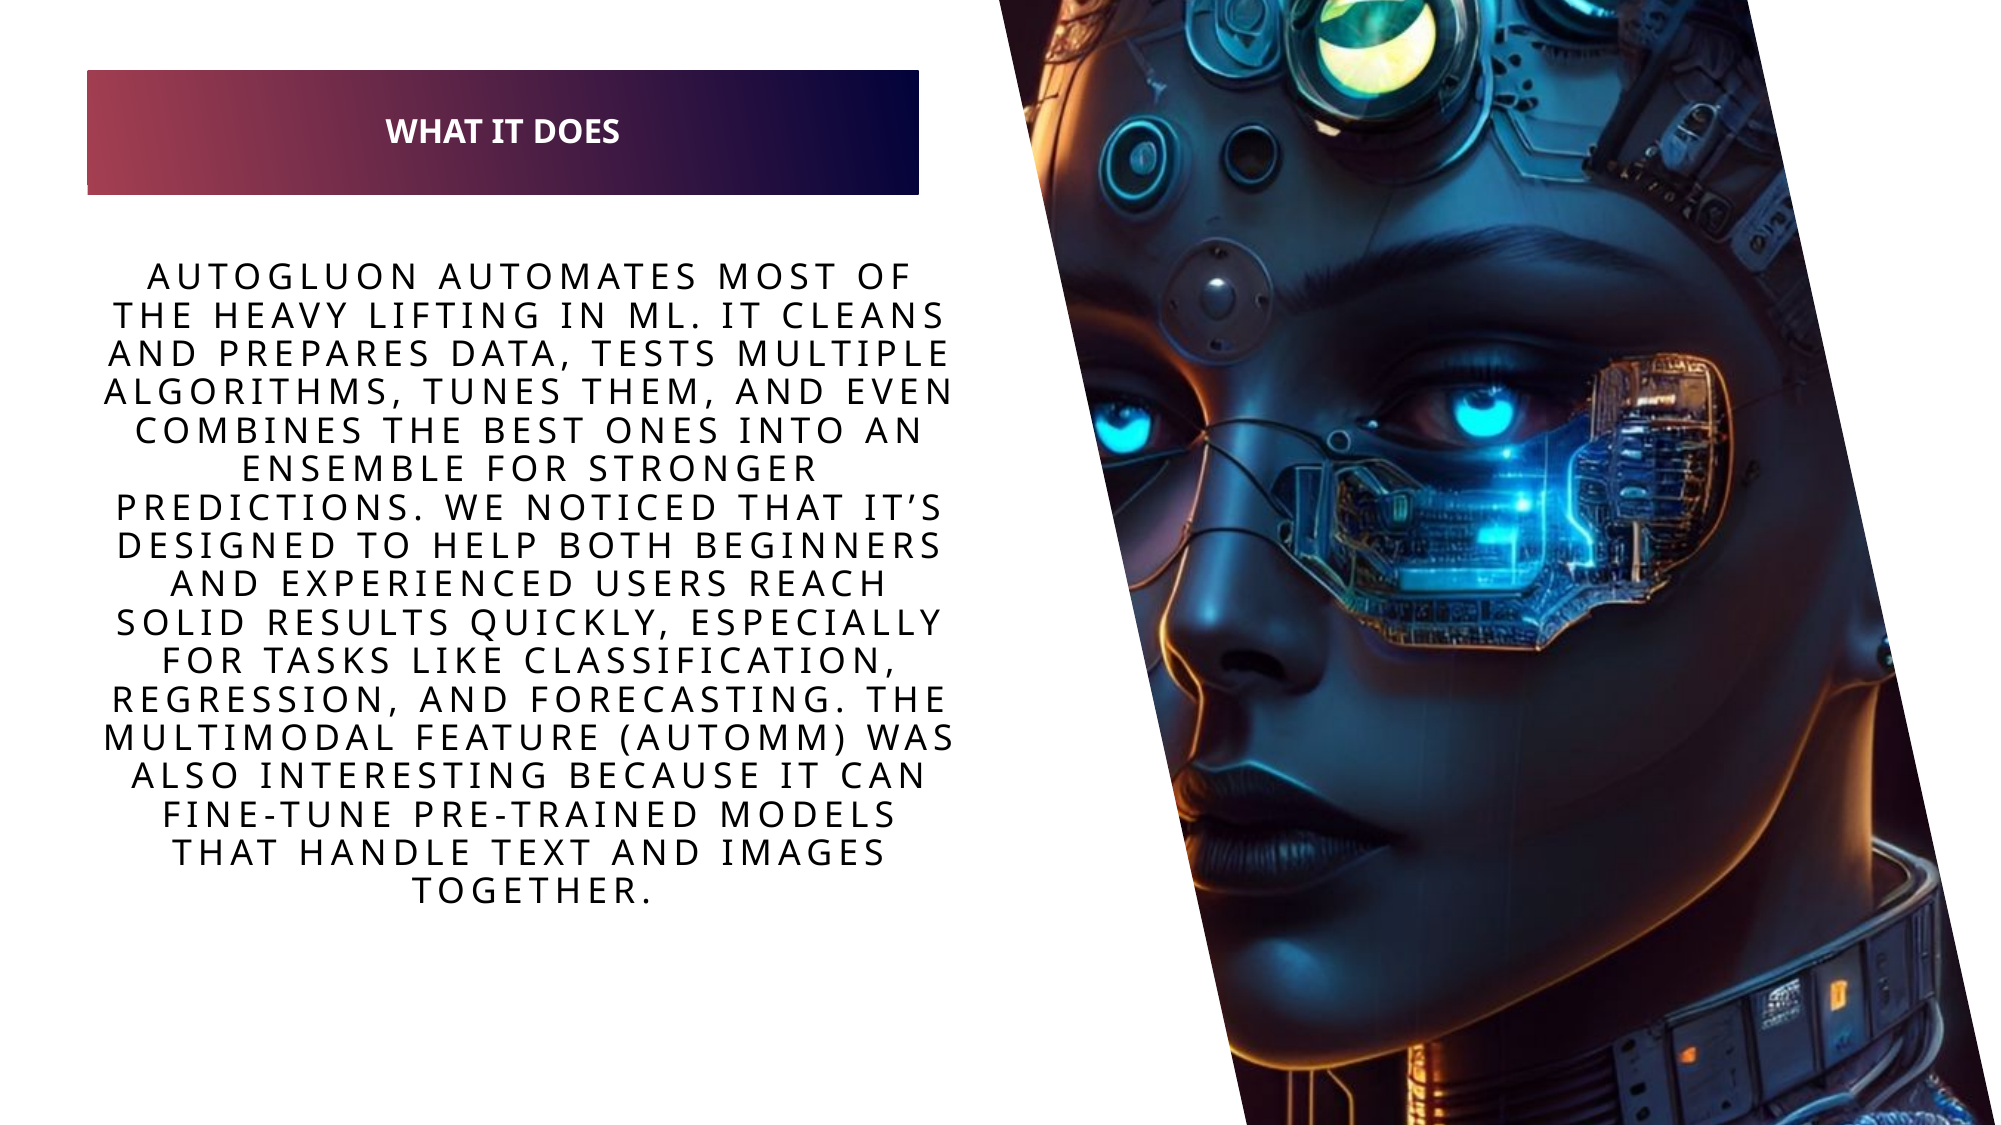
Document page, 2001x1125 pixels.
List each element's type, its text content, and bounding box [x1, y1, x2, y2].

subtitle What it does [87, 70, 919, 195]
title AutoGluon automates most of the heavy lifting in ML. It cleans and prepares data, tests multiple algorithms, tunes them, and even combines the best ones into an ensemble for stronger predictions. We noticed that it’s designed to help both beginners and experienced users reach solid results quickly, especially for tasks like classification, regression, and forecasting. The multimodal feature (AutoMM) was also interesting because it can fine-tune pre-trained models that handle text and images together. [87, 242, 977, 920]
picture [997, 0, 1997, 1125]
